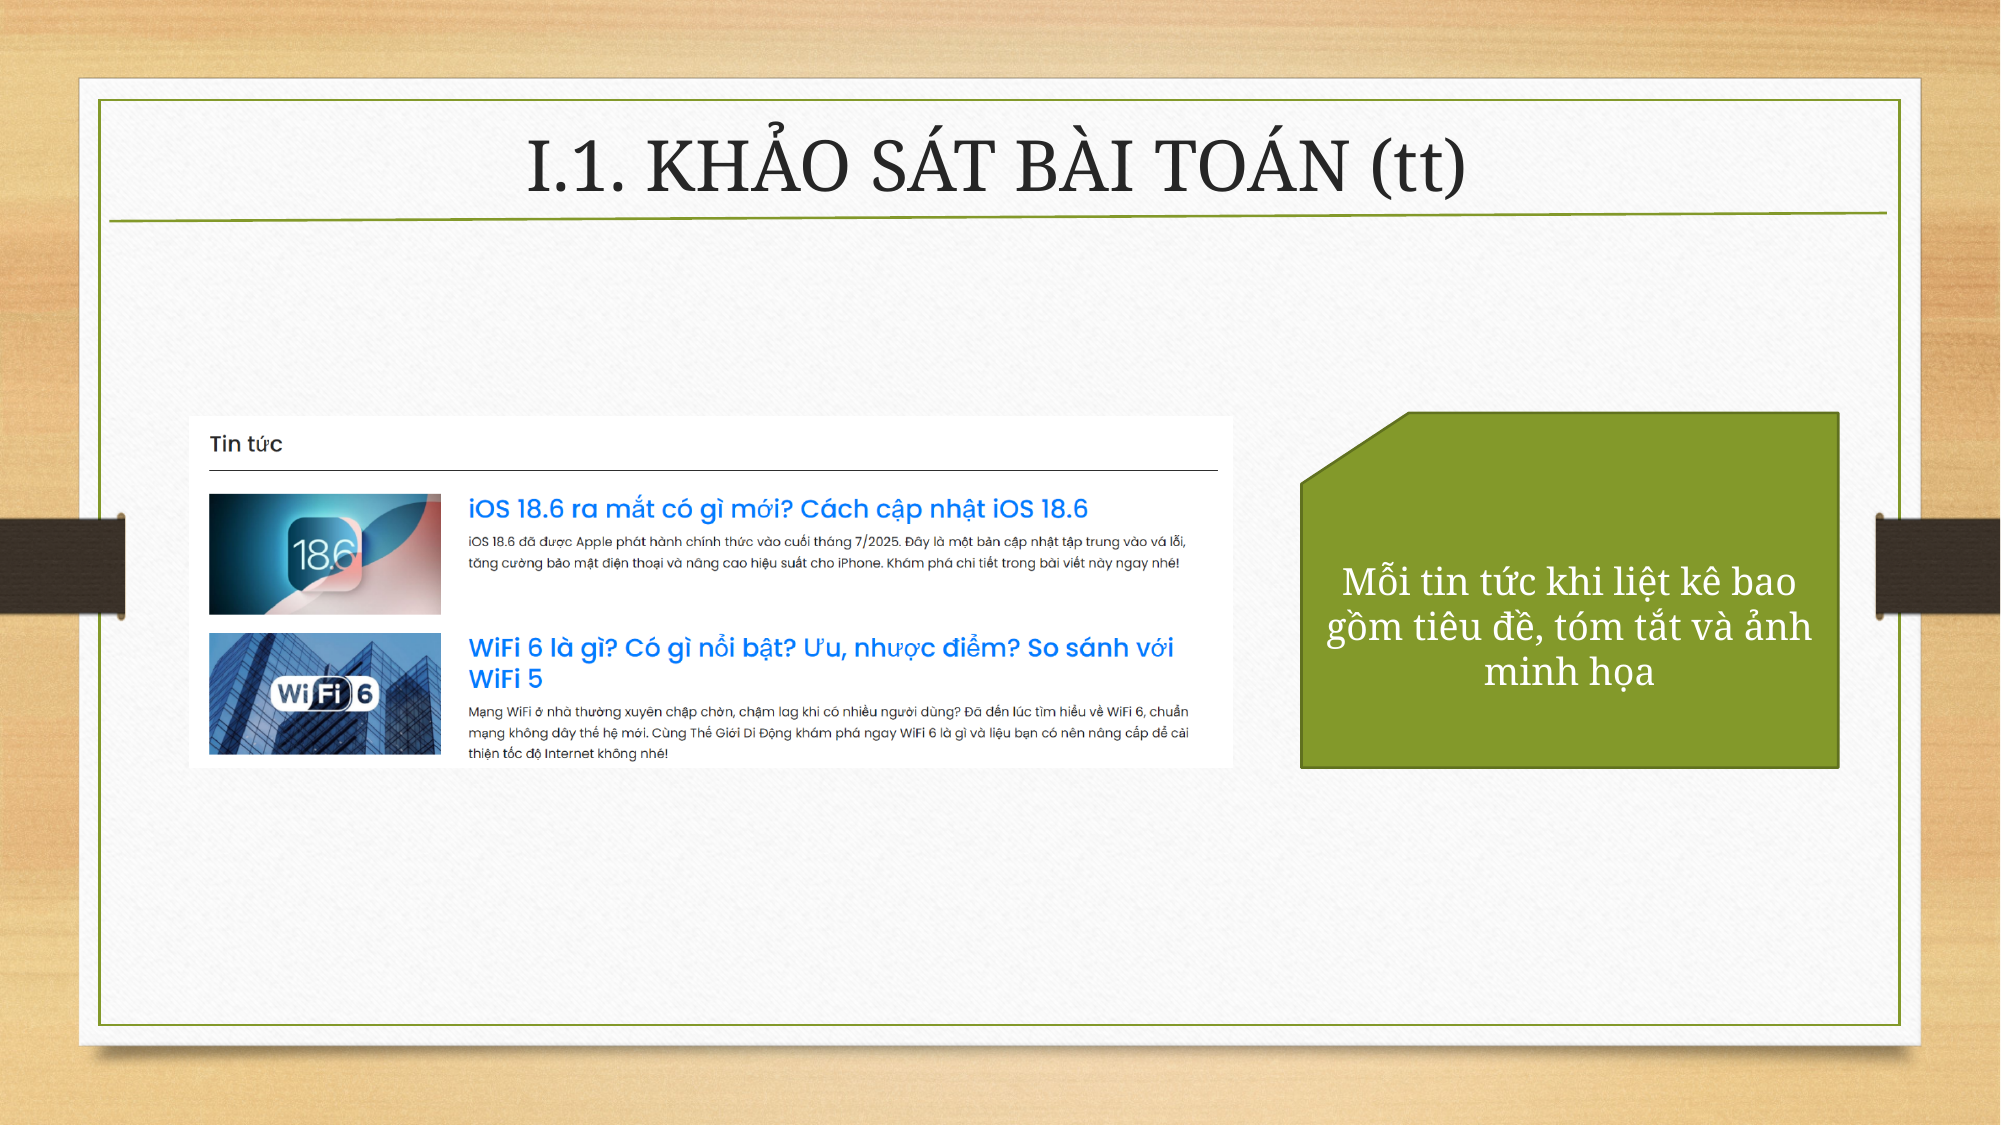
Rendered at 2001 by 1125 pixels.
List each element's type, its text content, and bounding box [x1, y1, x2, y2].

title I.1. KHẢO SÁT BÀI TOÁN (tt) [108, 113, 1887, 213]
text_box Mỗi tin tức khi liệt kê bao gồm tiêu đề, tóm tắt và ảnh minh họa [1300, 411, 1840, 769]
picture [0, 0, 2001, 1125]
